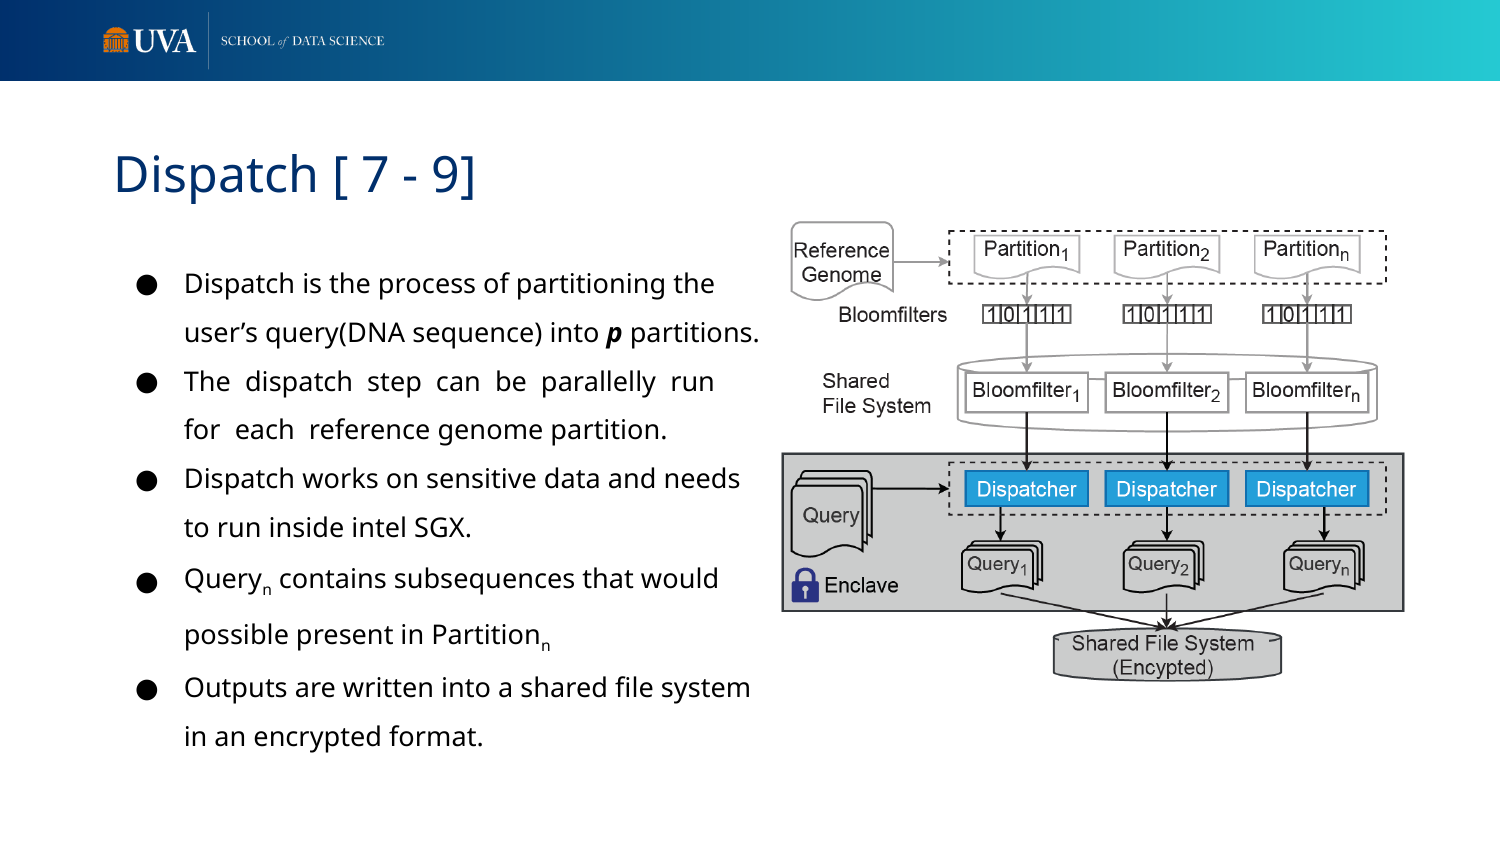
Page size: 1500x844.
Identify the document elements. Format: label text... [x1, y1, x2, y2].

list Dispatch is the process of partitioning the user’s query(DNA sequence) into p partitions. The dispatch step can be parallelly run for each reference genome partition. Dispatch works on sensitive data and needs to run inside intel SGX. Queryn contains subsequences that would possible present in Partitionn Outputs are written into a shared file system in an encrypted format. [98, 234, 781, 786]
picture [780, 220, 1406, 683]
picture [98, 8, 392, 73]
title Dispatch [ 7 - 9] [98, 127, 1375, 222]
